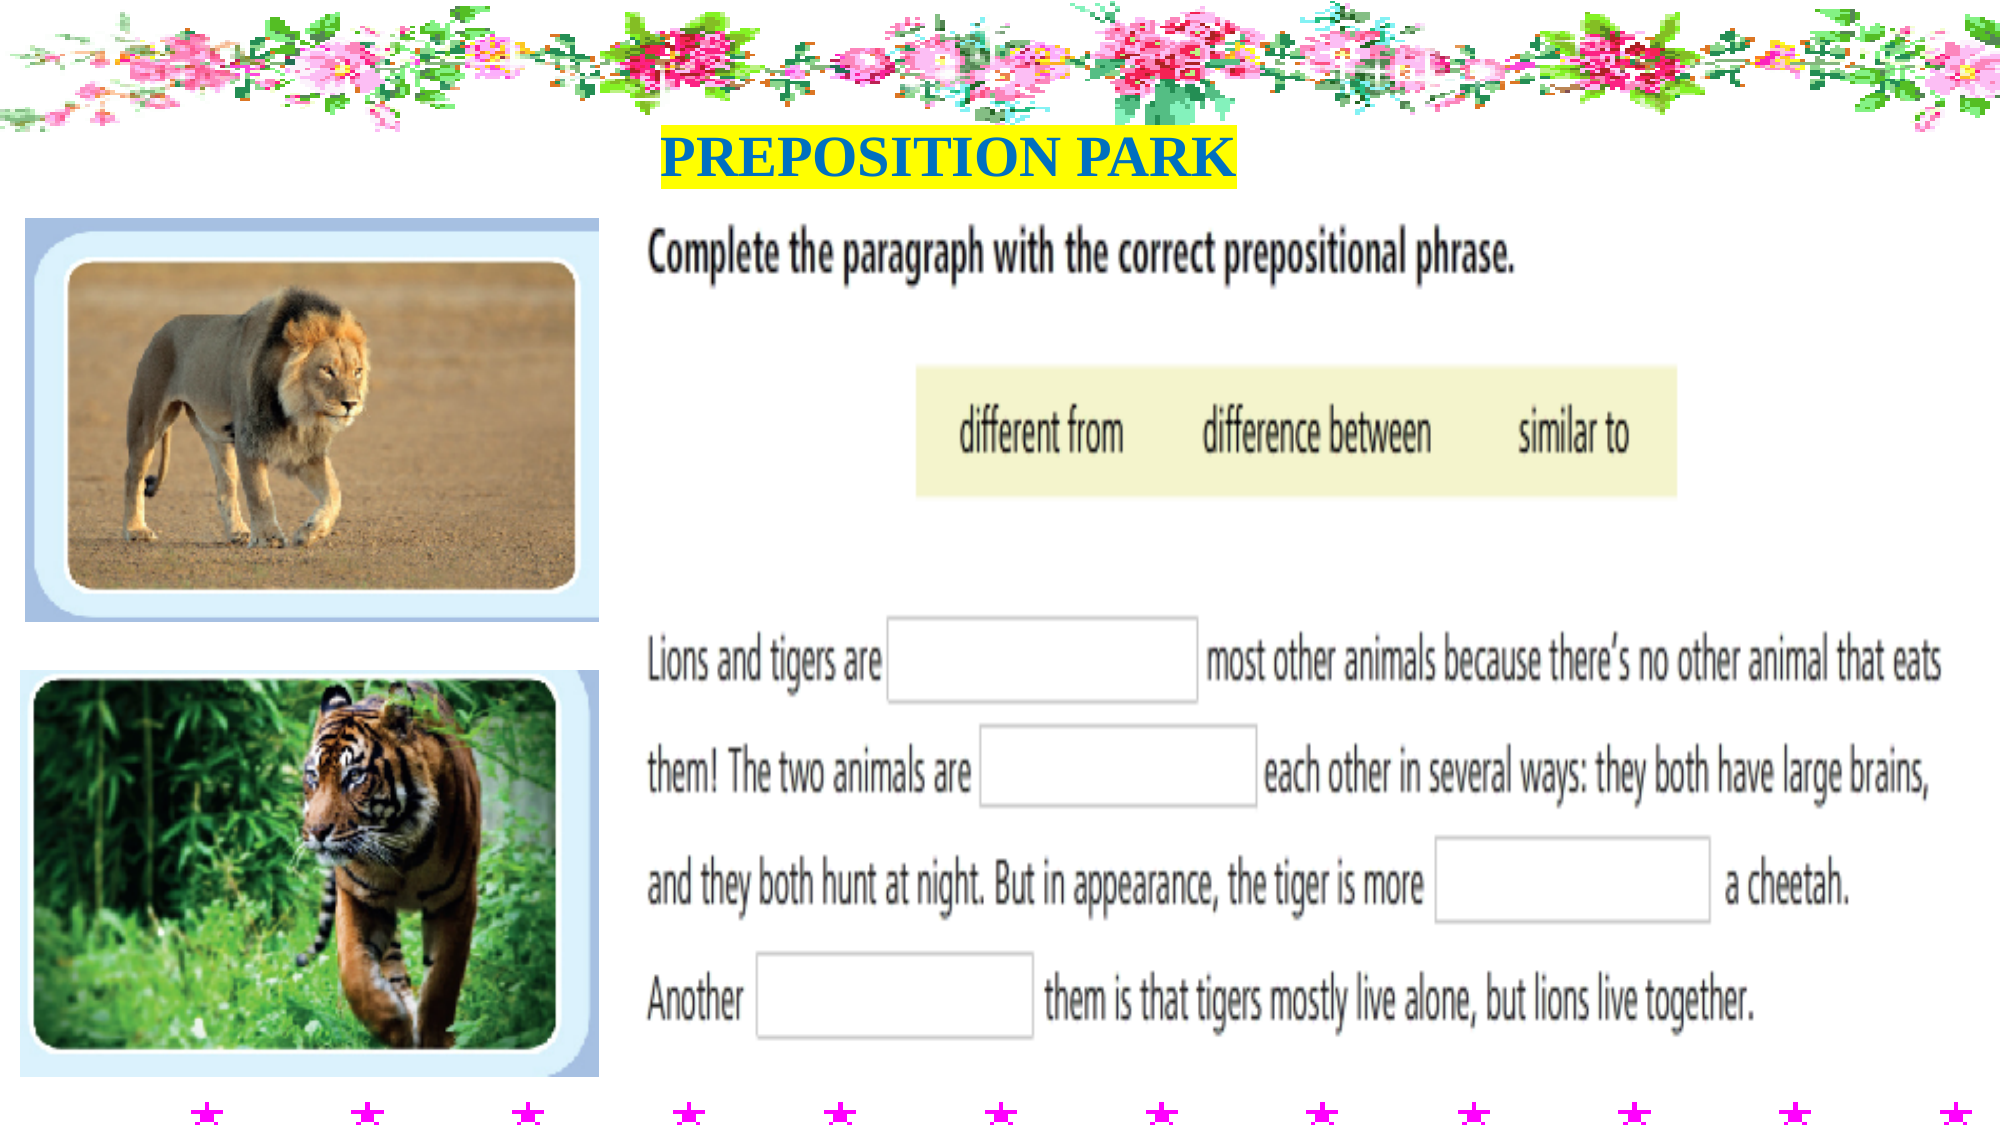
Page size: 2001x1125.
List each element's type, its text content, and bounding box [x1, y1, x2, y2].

picture [25, 218, 599, 622]
picture [0, 1, 2000, 135]
picture [20, 194, 2000, 1125]
text_box PREPOSITION PARK [609, 118, 1288, 195]
